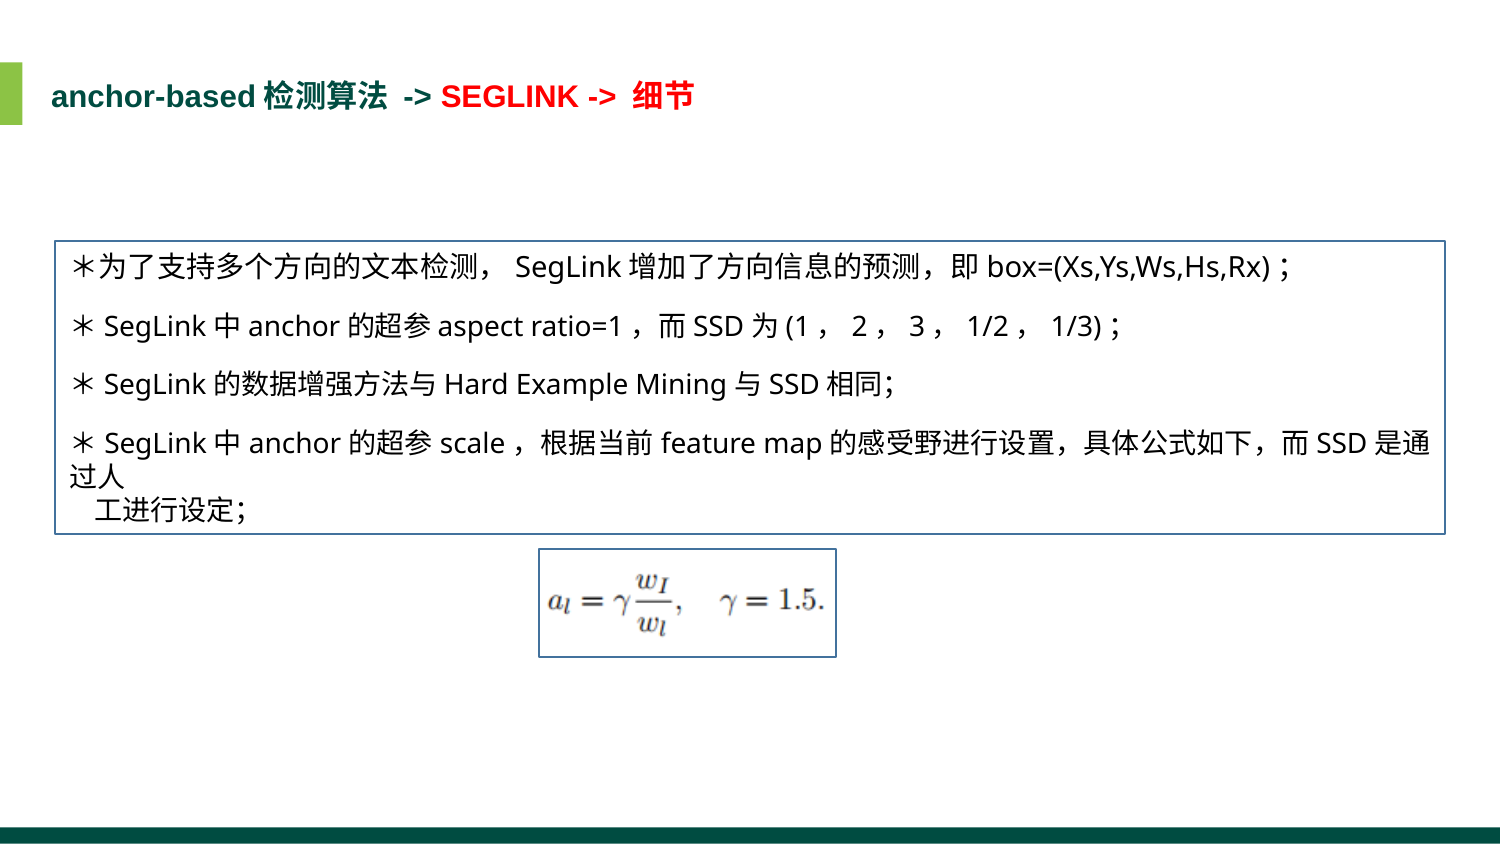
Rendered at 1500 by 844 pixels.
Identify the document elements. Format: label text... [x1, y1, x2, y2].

picture [539, 549, 836, 657]
text_box anchor-based检测算法 -> SEGLINK -> 细节 [36, 69, 920, 122]
text_box [0, 61, 23, 126]
text_box [0, 826, 1500, 844]
text_box ＊为了支持多个方向的文本检测，SegLink增加了方向信息的预测，即box=(Xs,Ys,Ws,Hs,Rx)； ＊SegLink中anchor的超参aspect ratio=1，而SSD为(1，2，3，1/2，1/3)； ＊SegLink的数据增强方法与Hard Example Mining与SSD相同； ＊SegLink中anchor的超参scale，根据当前feature map的感受野进行设置，具体公式如下，而SSD是通过人 工进行设定； [54, 240, 1446, 534]
